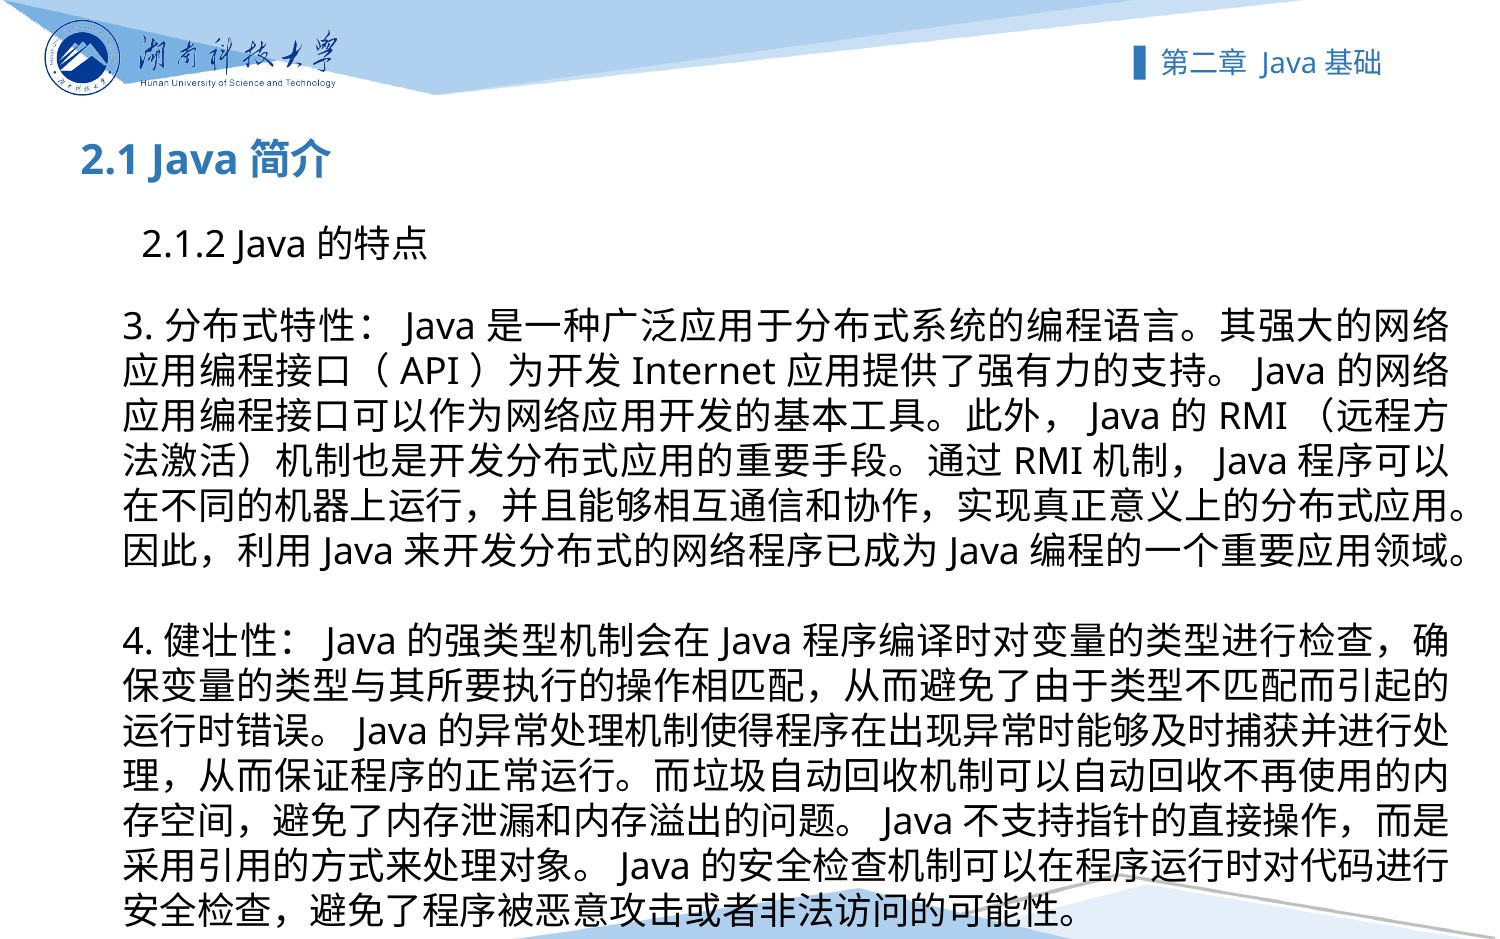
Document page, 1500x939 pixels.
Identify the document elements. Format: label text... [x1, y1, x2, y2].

text_box 2.1 Java简介 [65, 125, 711, 191]
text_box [1133, 37, 1486, 88]
picture [507, 871, 1500, 939]
text_box 3.分布式特性：Java是一种广泛应用于分布式系统的编程语言。其强大的网络应用编程接口（API）为开发Internet应用提供了强有力的支持。Java的网络应用编程接口可以作为网络应用开发的基本工具。此外，Java的RMI（远程方法激活）机制也是开发分布式应用的重要手段。通过RMI机制，Java程序可以在不同的机器上运行，并且能够相互通信和协作，实现真正意义上的分布式应用。因此，利用Java来开发分布式的网络程序已成为Java编程的一个重要应用领域。 4.健壮性：Java的强类型机制会在Java程序编译时对变量的类型进行检查，确保变量的类型与其所要执行的操作相匹配，从而避免了由于类型不匹配而引起的运行时错误。Java的异常处理机制使得程序在出现异常时能够及时捕获并进行处理，从而保证程序的正常运行。而垃圾自动回收机制可以自动回收不再使用的内存空间，避免了内存泄漏和内存溢出的问题。Java不支持指针的直接操作，而是采用引用的方式来处理对象。Java的安全检查机制可以在程序运行时对代码进行安全检查，避免了程序被恶意攻击或者非法访问的可能性。 [107, 294, 1465, 939]
text_box 2.1.2 Java的特点 [126, 212, 937, 273]
picture [0, 0, 1330, 99]
